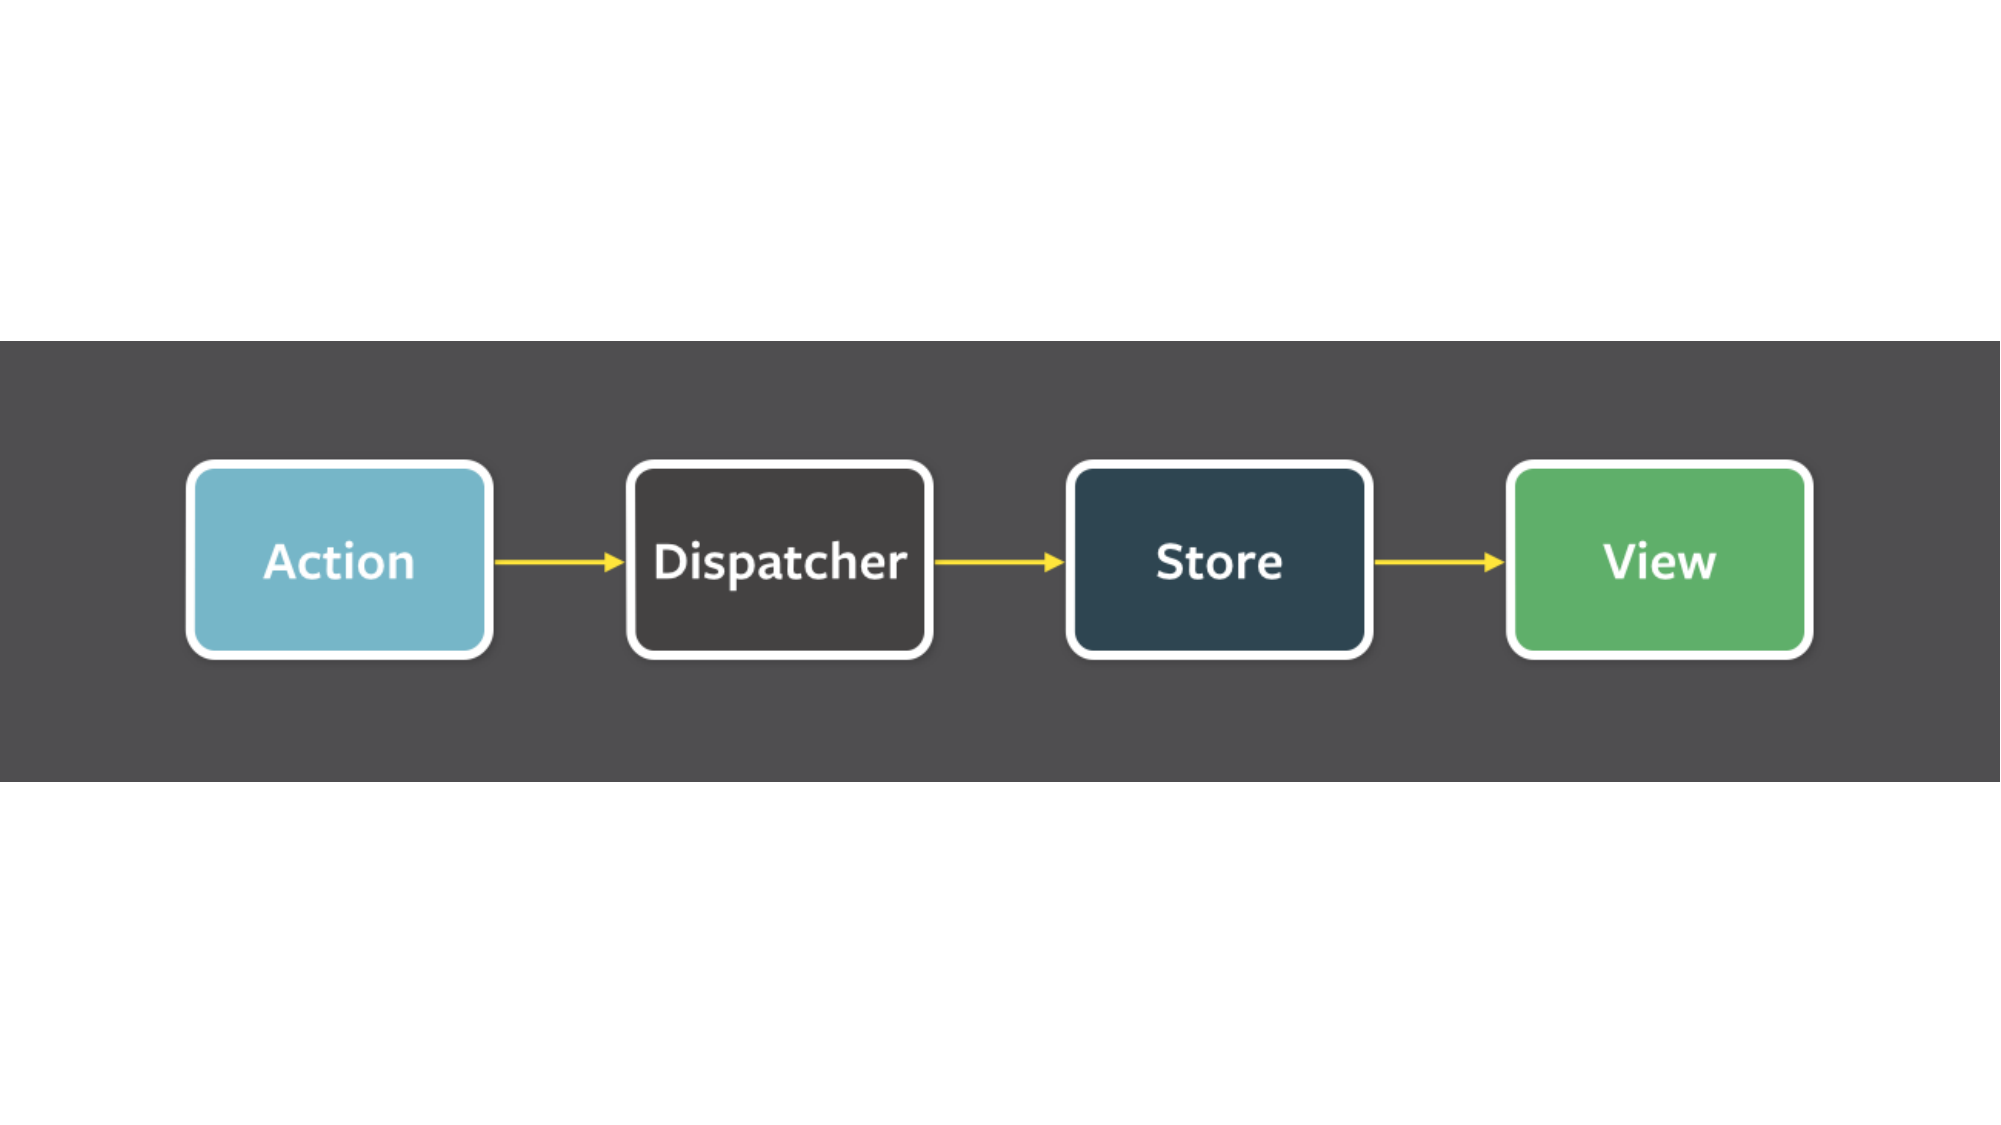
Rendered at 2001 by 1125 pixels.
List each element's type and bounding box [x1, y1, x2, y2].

picture [0, 341, 2000, 782]
